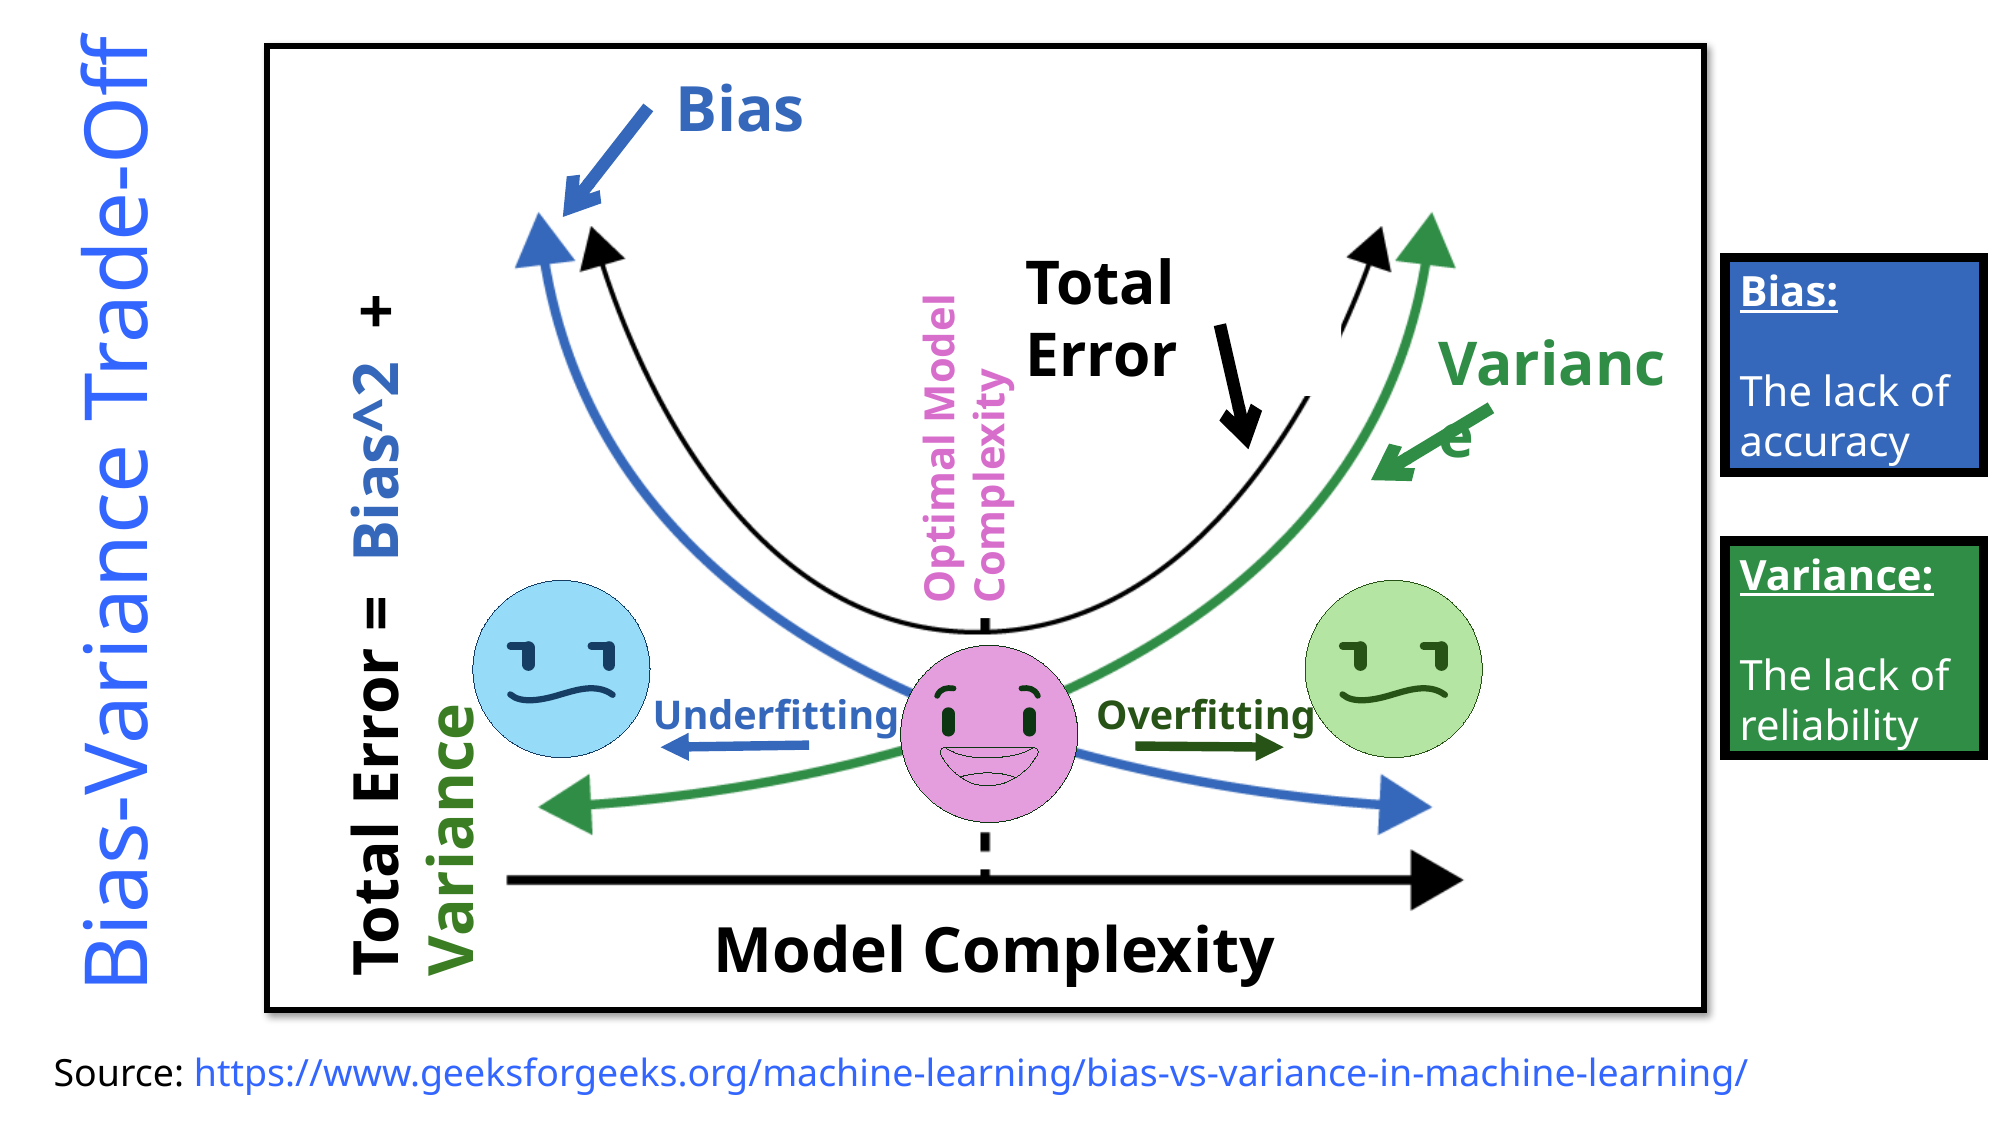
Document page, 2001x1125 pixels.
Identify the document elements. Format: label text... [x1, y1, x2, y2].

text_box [562, 106, 649, 218]
text_box Variance: The lack of reliability [1723, 539, 1985, 757]
picture [269, 48, 1702, 1008]
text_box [900, 644, 1079, 823]
text_box Bias: The lack of accuracy [1723, 256, 1985, 474]
title Bias-Variance Trade-Off [38, 0, 201, 1029]
text_box Source: https://www.geeksforgeeks.org/machine-learning/bias-vs-variance-in-machine-learning/ [38, 1041, 1958, 1107]
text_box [472, 579, 651, 759]
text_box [1304, 579, 1483, 759]
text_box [1370, 407, 1492, 481]
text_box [1219, 324, 1249, 450]
